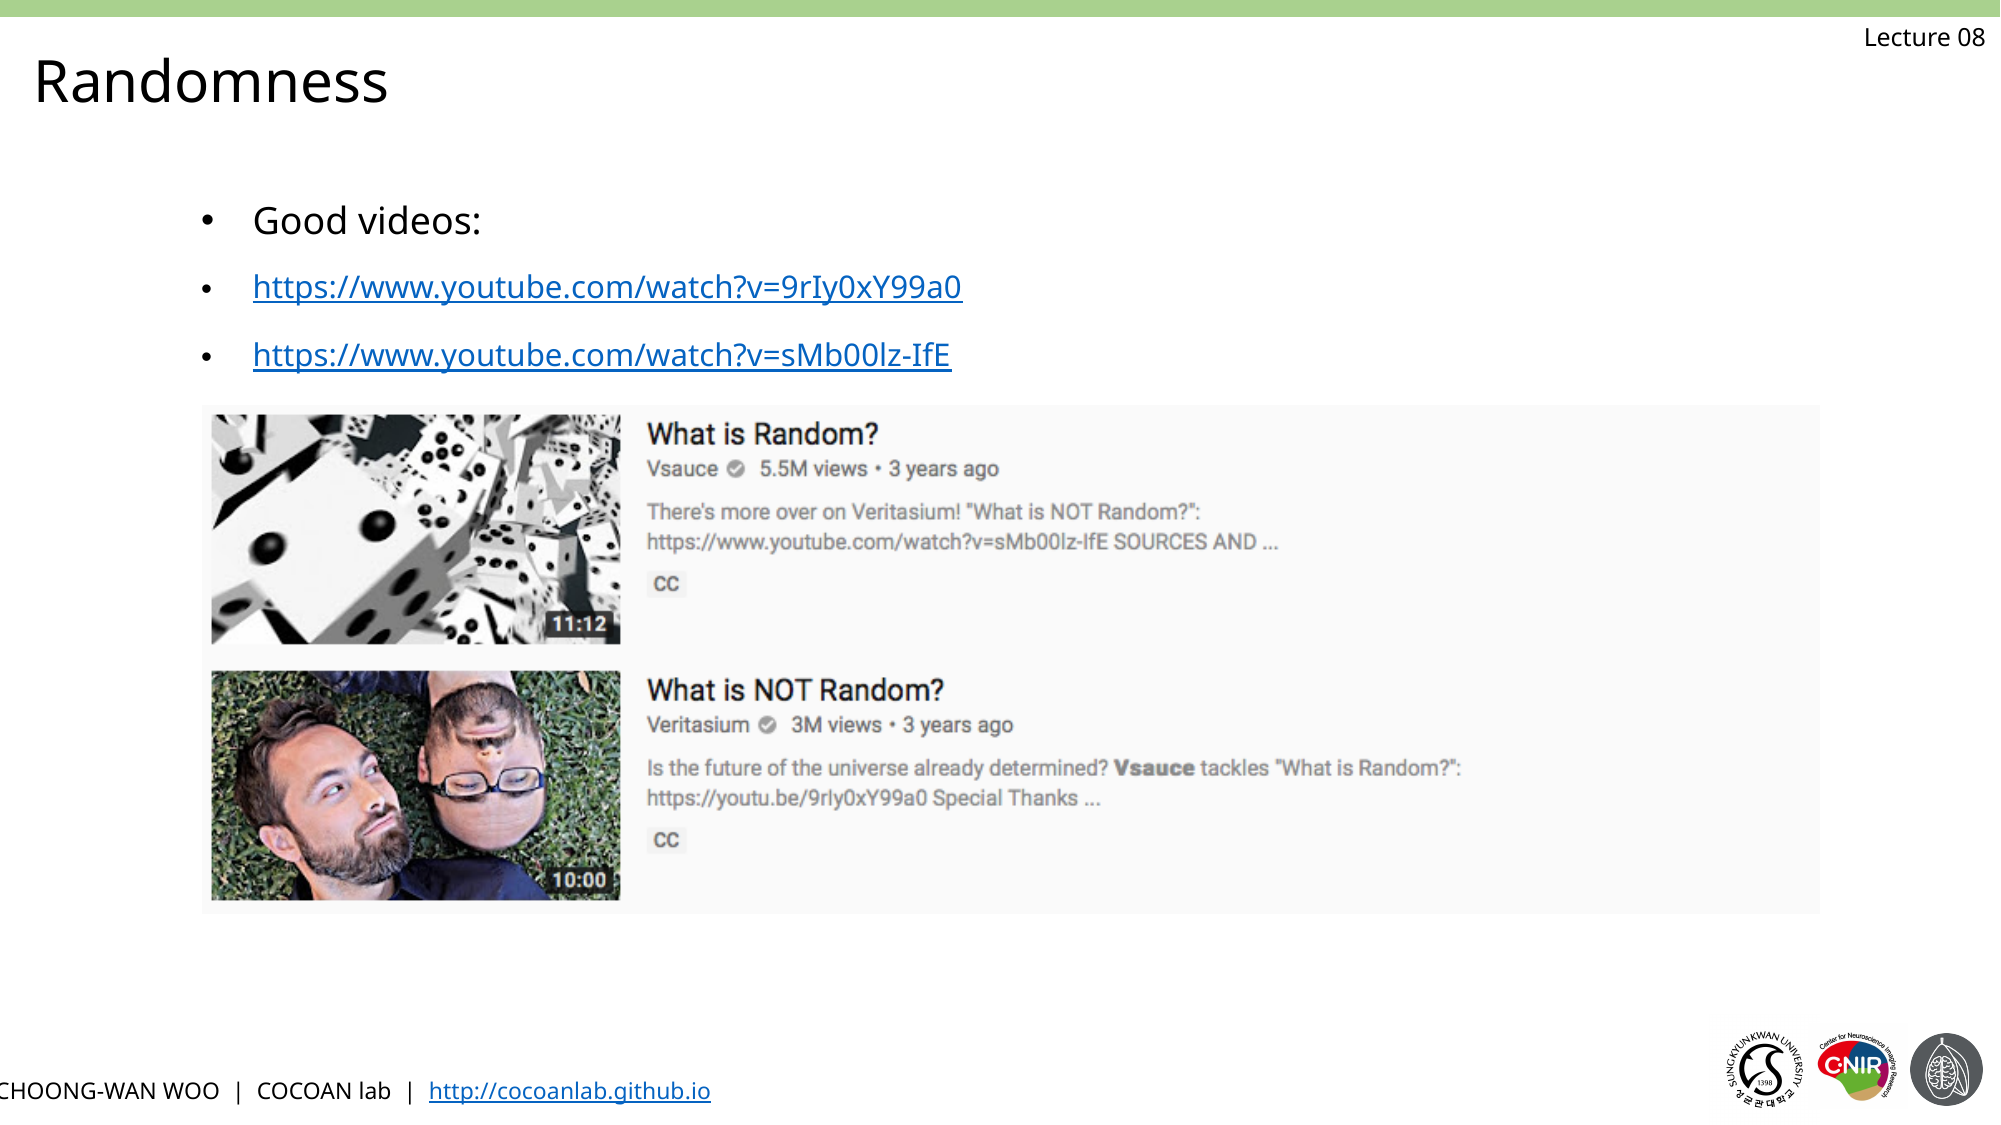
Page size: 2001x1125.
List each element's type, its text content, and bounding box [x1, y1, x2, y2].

picture [202, 405, 1820, 914]
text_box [1709, 1014, 1983, 1125]
text_box Good videos: https://www.youtube.com/watch?v=9rIy0xY99a0 https://www.youtube.com/watch?v=sMb00lz-IfE [186, 162, 2000, 386]
text_box CHOONG-WAN WOO | COCOAN lab | http://cocoanlab.github.io [0, 1069, 727, 1116]
text_box [0, 0, 2000, 18]
text_box Randomness [19, 36, 404, 122]
text_box Lecture 08 [1623, 13, 2000, 59]
